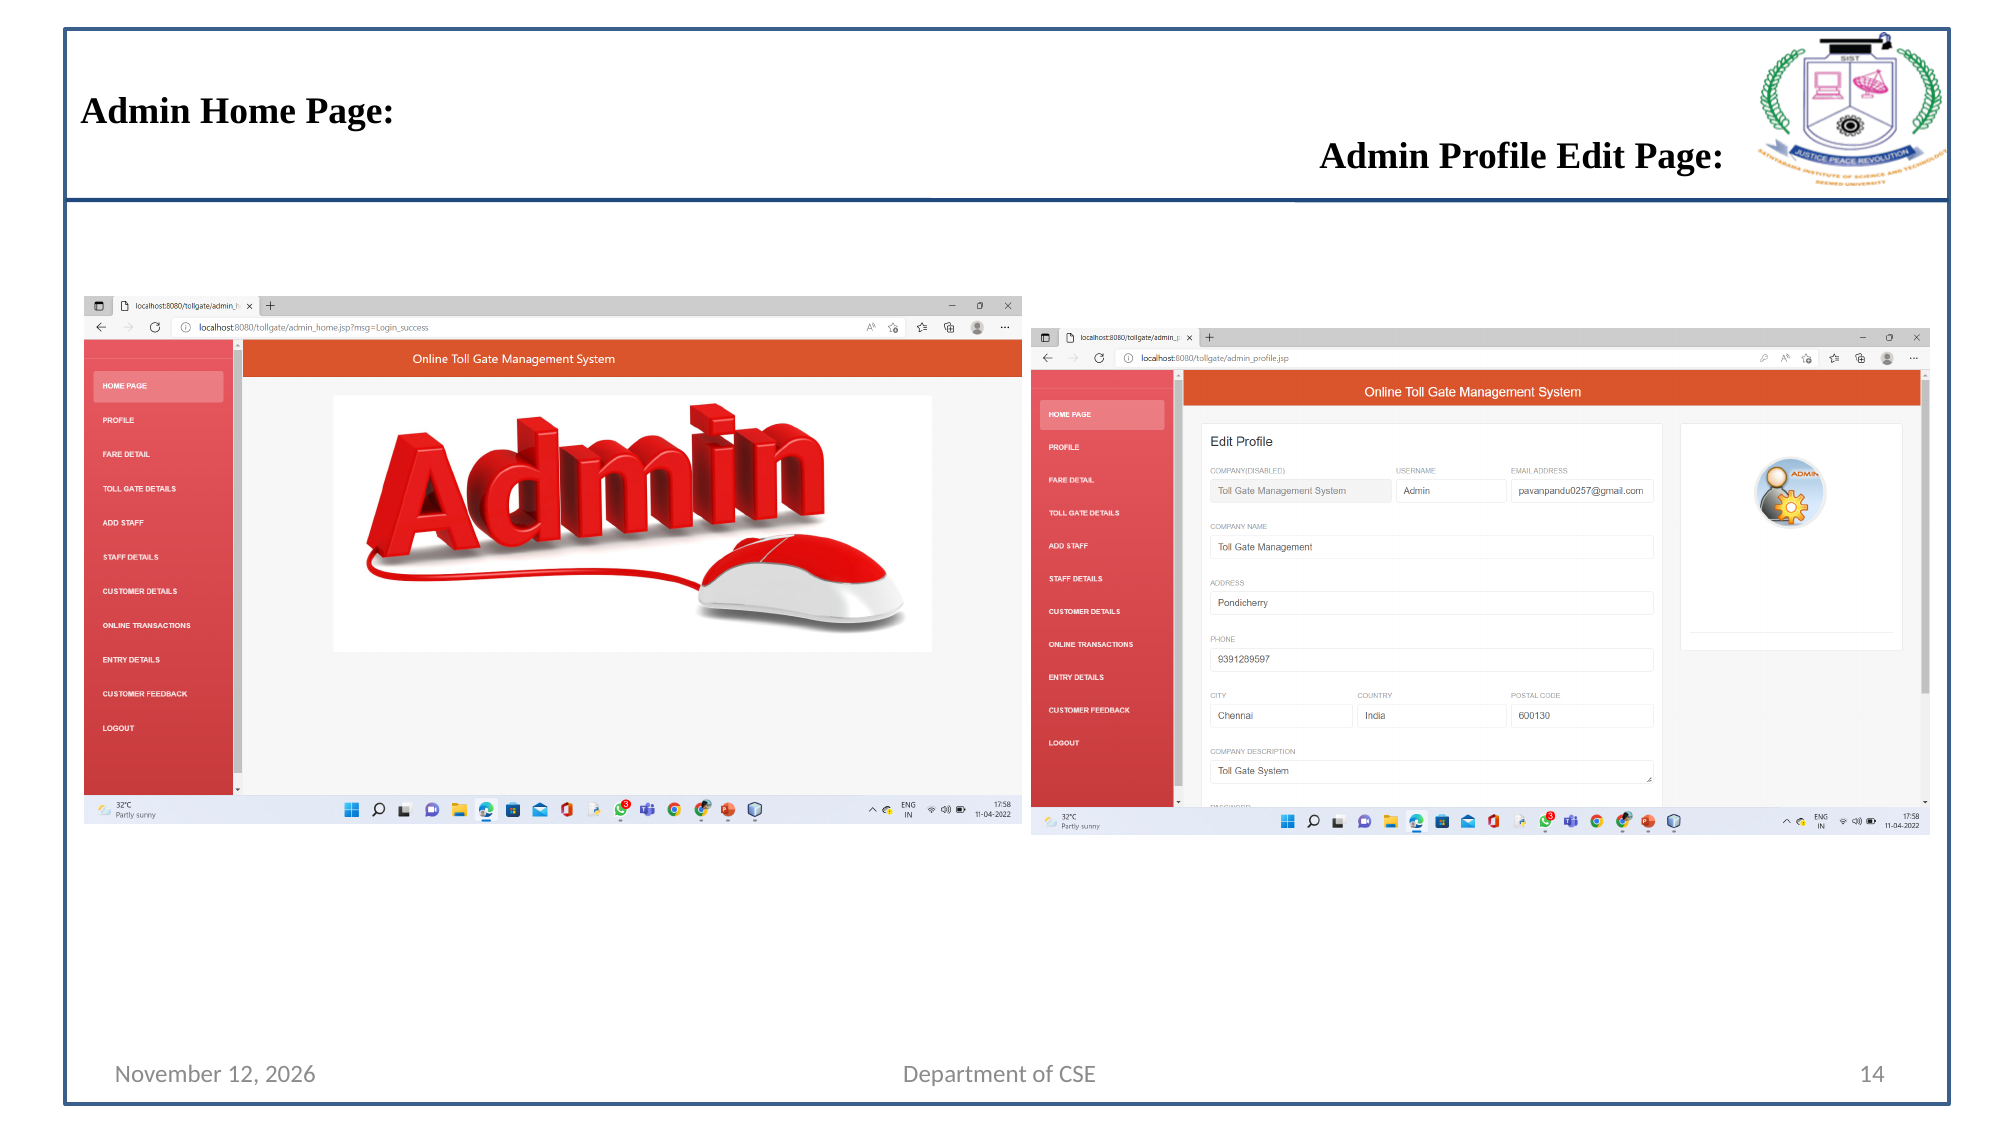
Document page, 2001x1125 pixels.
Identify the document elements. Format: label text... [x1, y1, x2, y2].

title Admin Home Page: Admin Profile Edit Page: [65, 37, 1866, 225]
picture [1758, 31, 1947, 186]
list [84, 296, 1022, 824]
picture [1031, 328, 1930, 835]
footer Department of CSE [683, 1042, 1317, 1103]
slide_number 14 [1433, 1042, 1900, 1103]
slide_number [99, 1042, 567, 1103]
